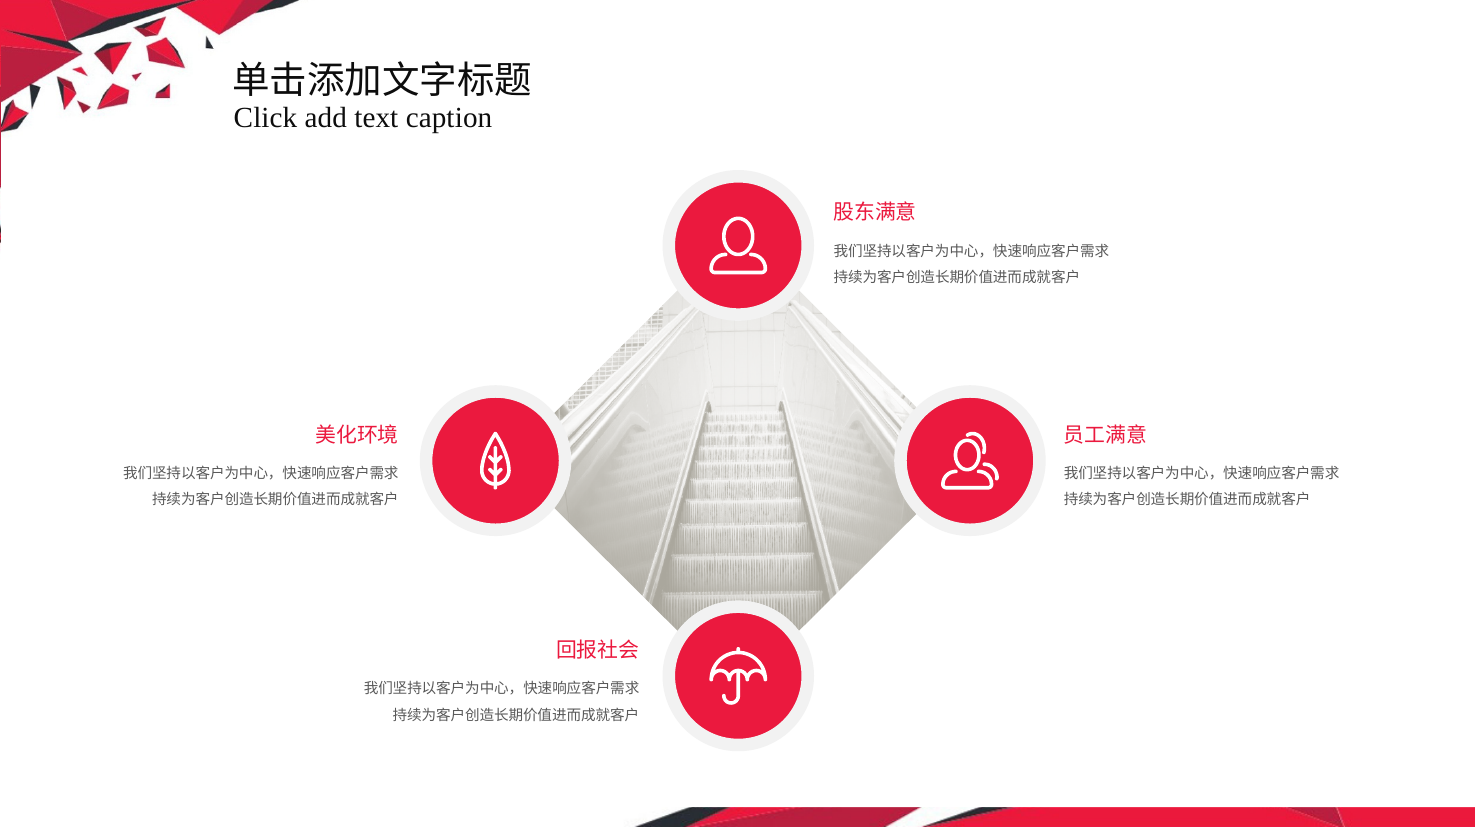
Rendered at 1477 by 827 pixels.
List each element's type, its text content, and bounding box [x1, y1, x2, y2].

picture [0, 0, 1475, 827]
text_box 美化环境 我们坚持以客户为中心，快速响应客户需求持续为客户创造长期价值进而成就客户 [99, 460, 410, 514]
text_box 回报社会 我们坚持以客户为中心，快速响应客户需求持续为客户创造长期价值进而成就客户 [340, 618, 651, 729]
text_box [668, 606, 808, 746]
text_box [668, 176, 808, 315]
text_box [570, 303, 901, 621]
text_box 股东满意 我们坚持以客户为中心，快速响应客户需求持续为客户创造长期价值进而成就客户 [822, 180, 1133, 291]
text_box [214, 107, 1477, 808]
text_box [425, 391, 566, 530]
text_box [900, 391, 1040, 530]
text_box 员工满意 我们坚持以客户为中心，快速响应客户需求持续为客户创造长期价值进而成就客户 [1052, 403, 1363, 514]
